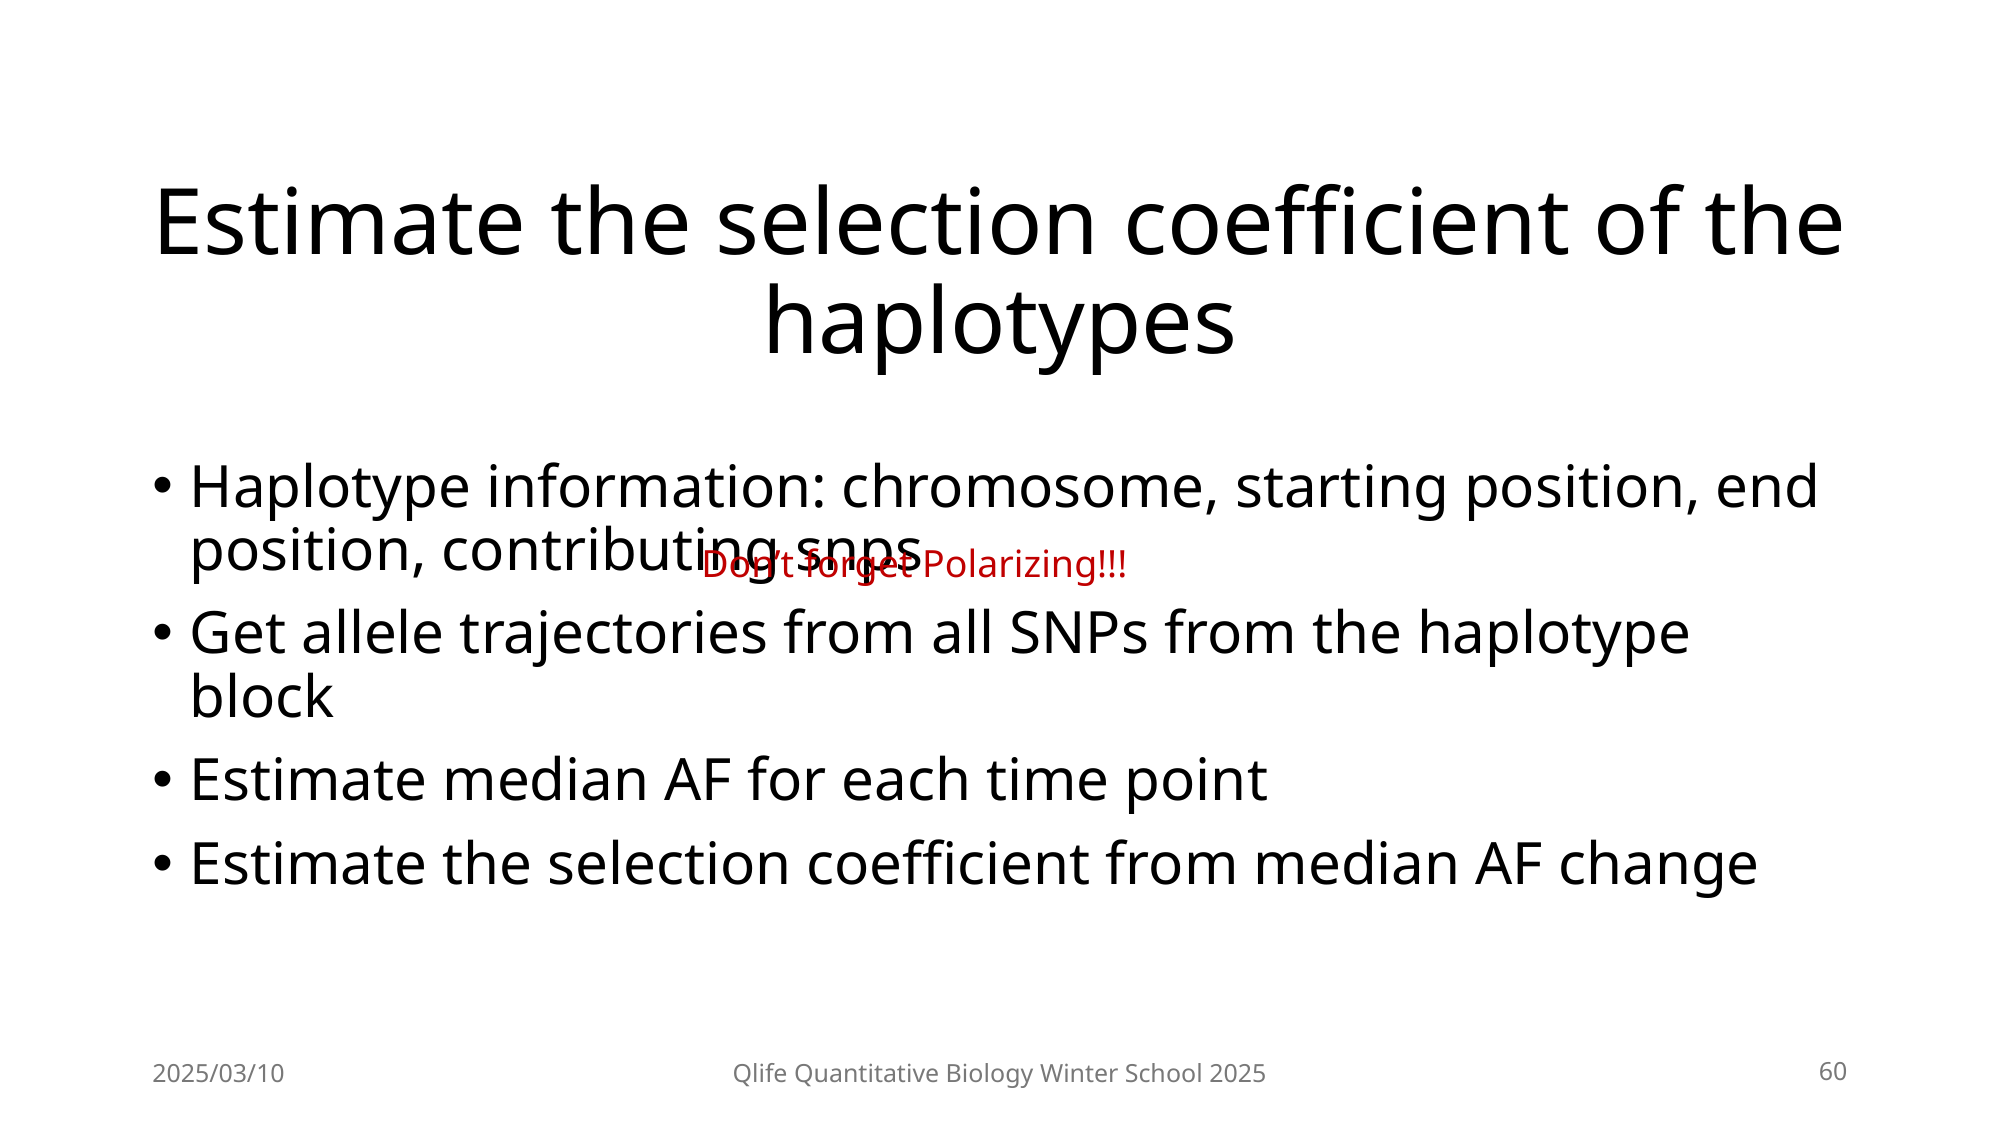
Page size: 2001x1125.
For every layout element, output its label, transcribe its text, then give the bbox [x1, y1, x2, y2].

footer Qlife Quantitative Biology Winter School 2025 [662, 1042, 1338, 1103]
slide_number 60 [1412, 1042, 1863, 1103]
list Haplotype information: chromosome, starting position, end position, contributing snps Get allele trajectories from all SNPs from the haplotype block Estimate median AF for each time point Estimate the selection coefficient from median AF change [137, 449, 1863, 910]
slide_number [137, 1042, 588, 1103]
title Estimate the selection coefficient of the haplotypes [137, 165, 1863, 383]
text_box Don’t forget Polarizing!!! [686, 532, 1241, 592]
